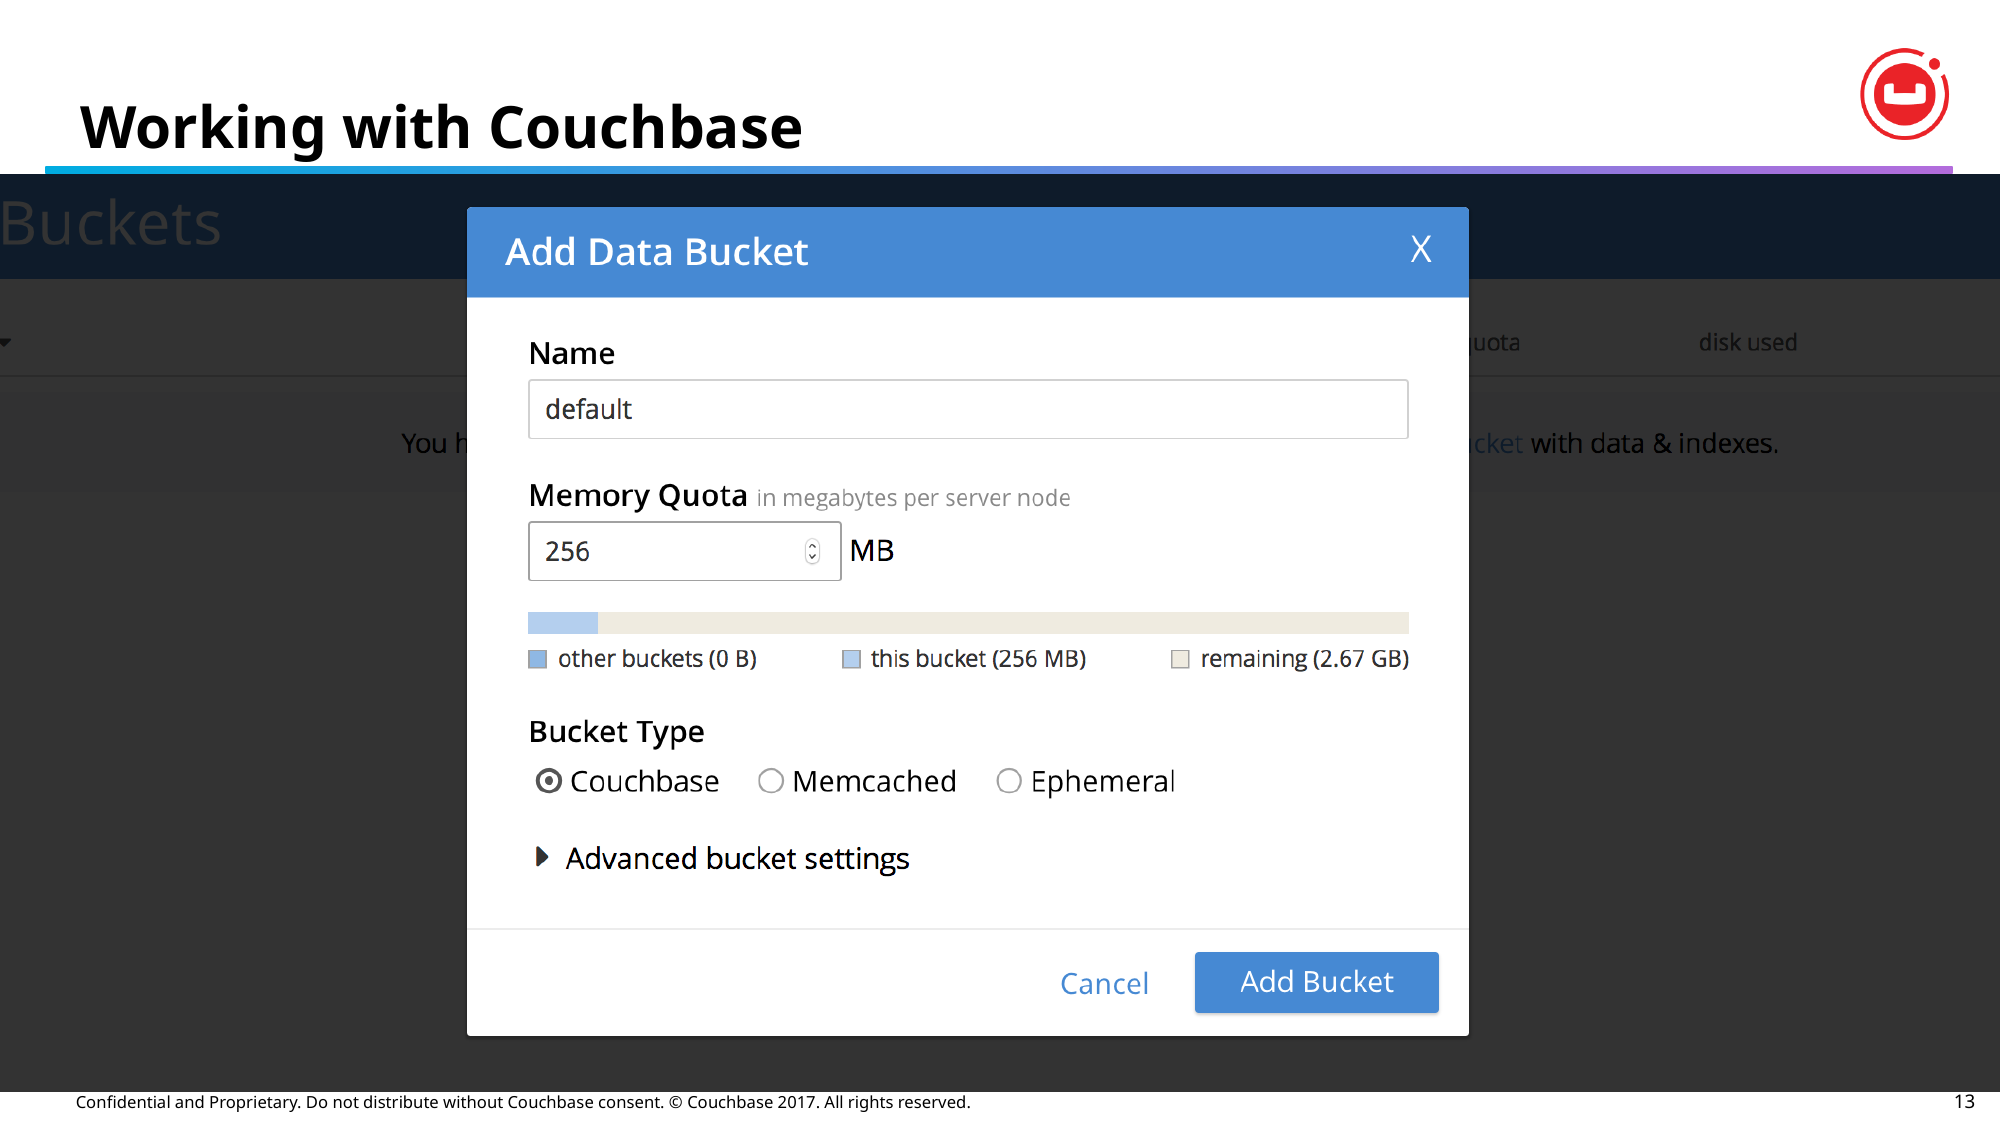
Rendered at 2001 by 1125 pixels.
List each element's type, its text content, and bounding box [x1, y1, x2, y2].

picture [1860, 48, 1958, 140]
picture [0, 174, 2000, 1092]
title Working with Couchbase [65, 84, 1768, 174]
